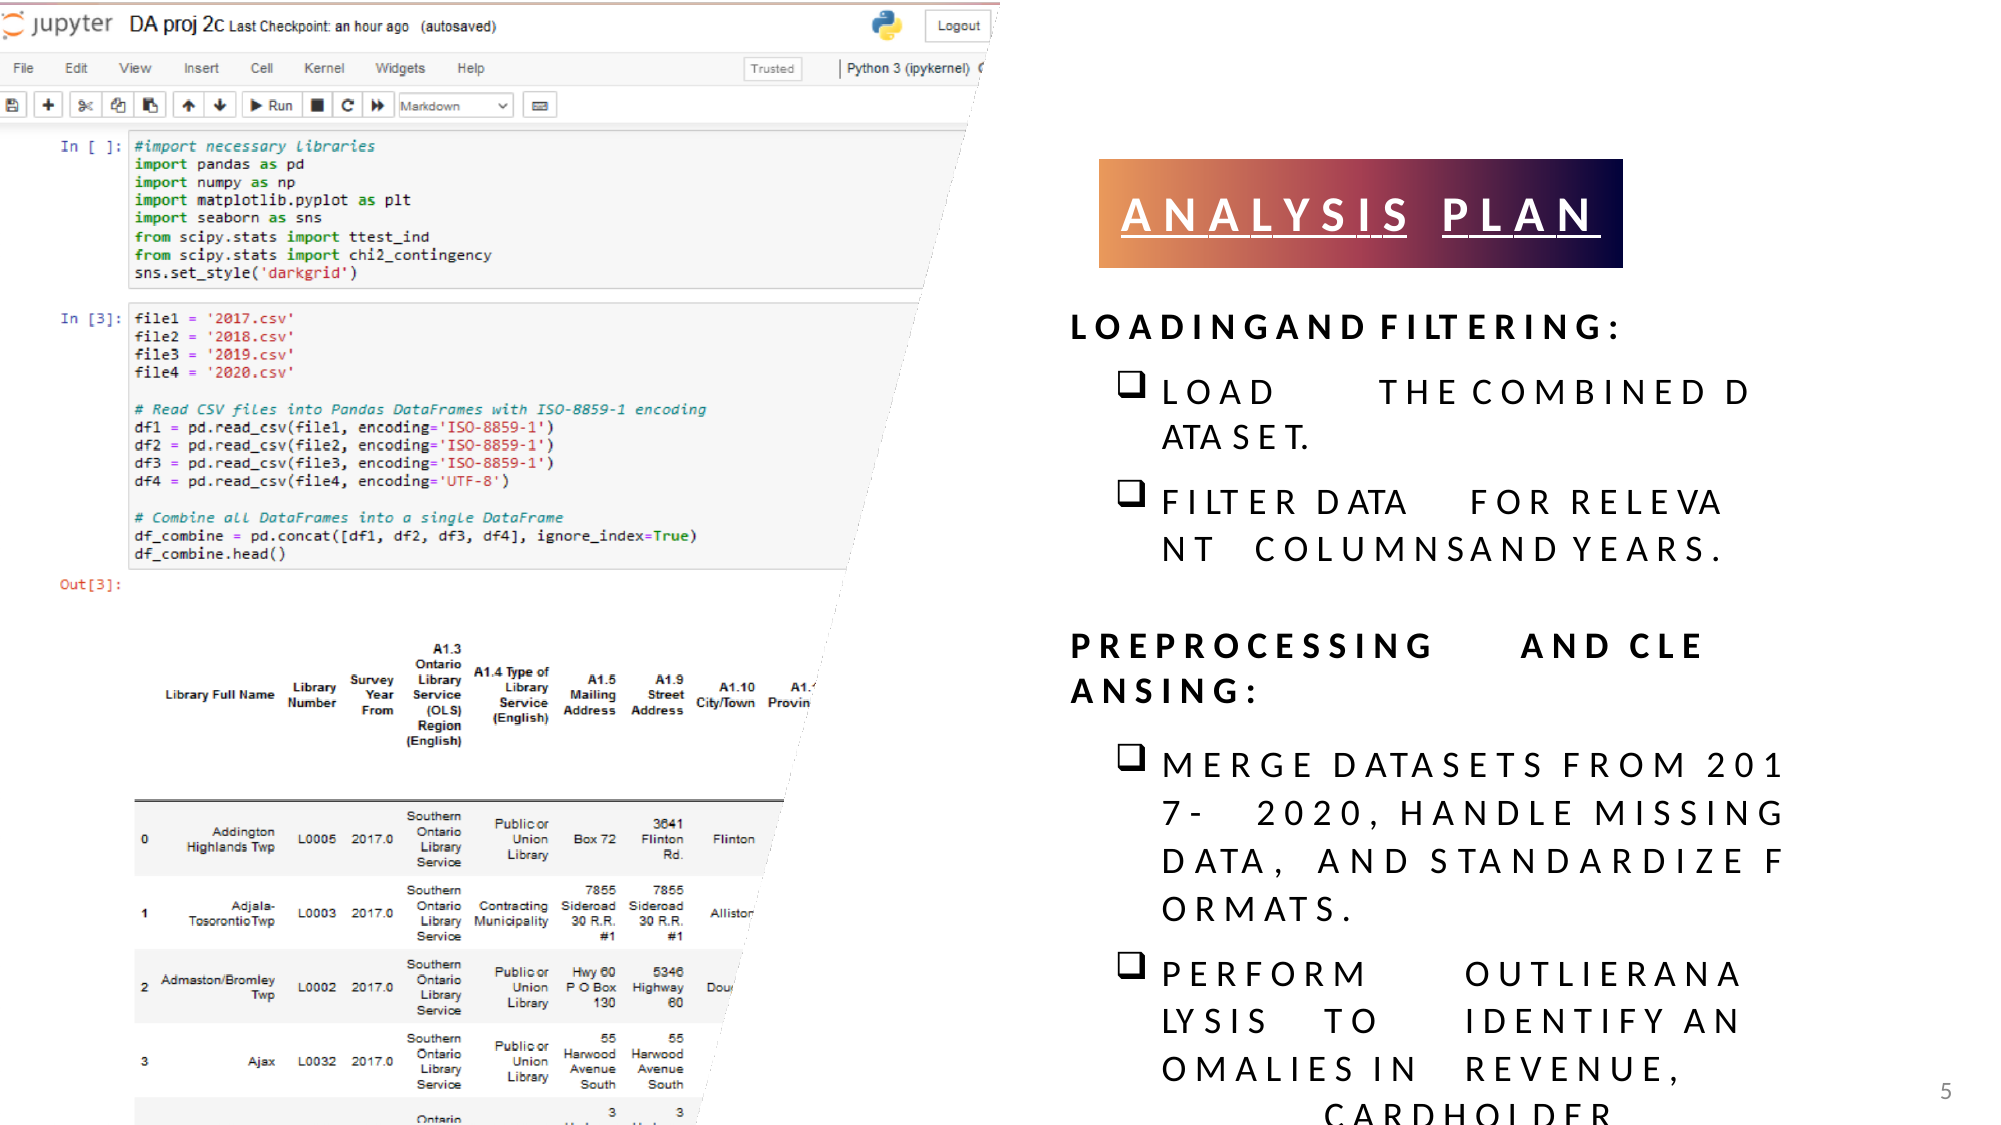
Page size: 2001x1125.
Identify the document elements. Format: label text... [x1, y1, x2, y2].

picture [0, 1, 1001, 1125]
text_box L O A D I N G A N D F I LT E R I N G : L O A D T H E C O M B I N E D D ATA S E T. F I LT E R D ATA F O R R E L E VA N T C O L U M N S A N D Y E A R S . P R E P R O C E S S I N G A N D C L E A N S I N G : M E R G E D ATA S E T S F R O M 2 0 1 7 - 2 0 2 0 , H A N D L E M I S S I N G D ATA , A N D S TA N D A R D I Z E F O R M AT S . P E R F O R M O U T L I E R A N A LY S I S T O I D E N T I F Y A N O M A L I E S I N R E V E N U E , C A R D H O L D E R N U M B E R S , E T C . [1068, 279, 1799, 1125]
picture [1099, 159, 1623, 268]
slide_number 5 [1933, 1078, 1961, 1125]
